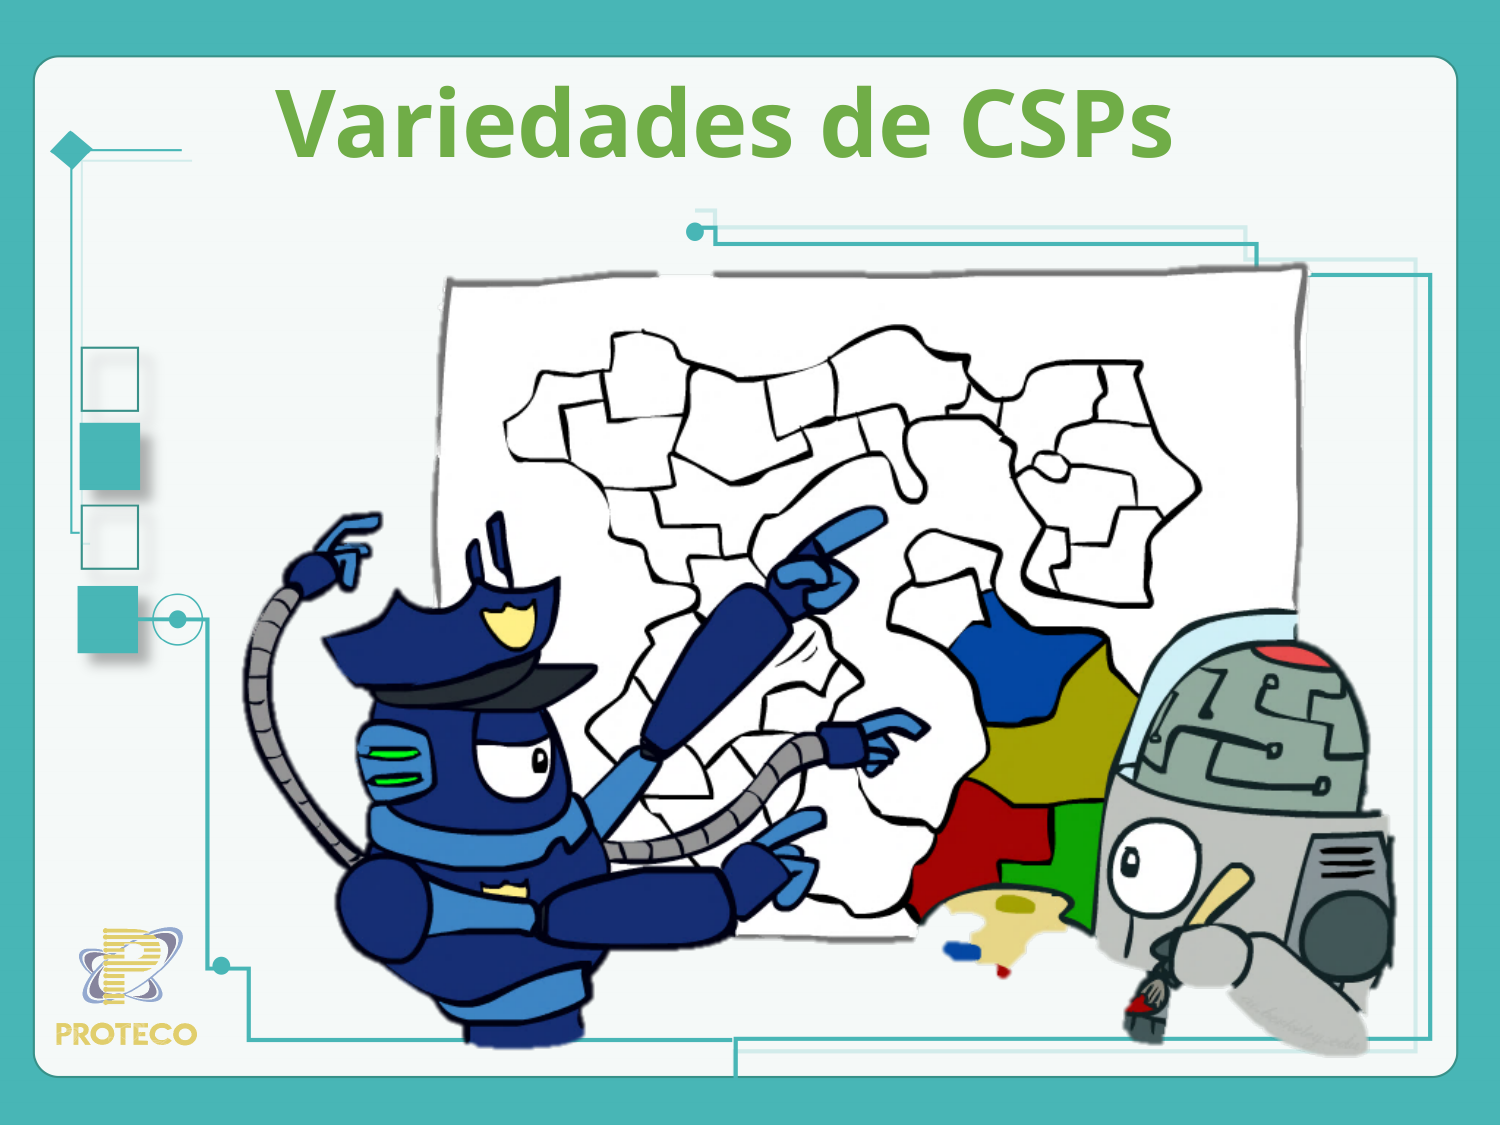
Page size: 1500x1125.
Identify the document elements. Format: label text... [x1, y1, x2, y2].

picture [0, 0, 1500, 1125]
text_box Variedades de CSPs [78, 27, 1373, 186]
